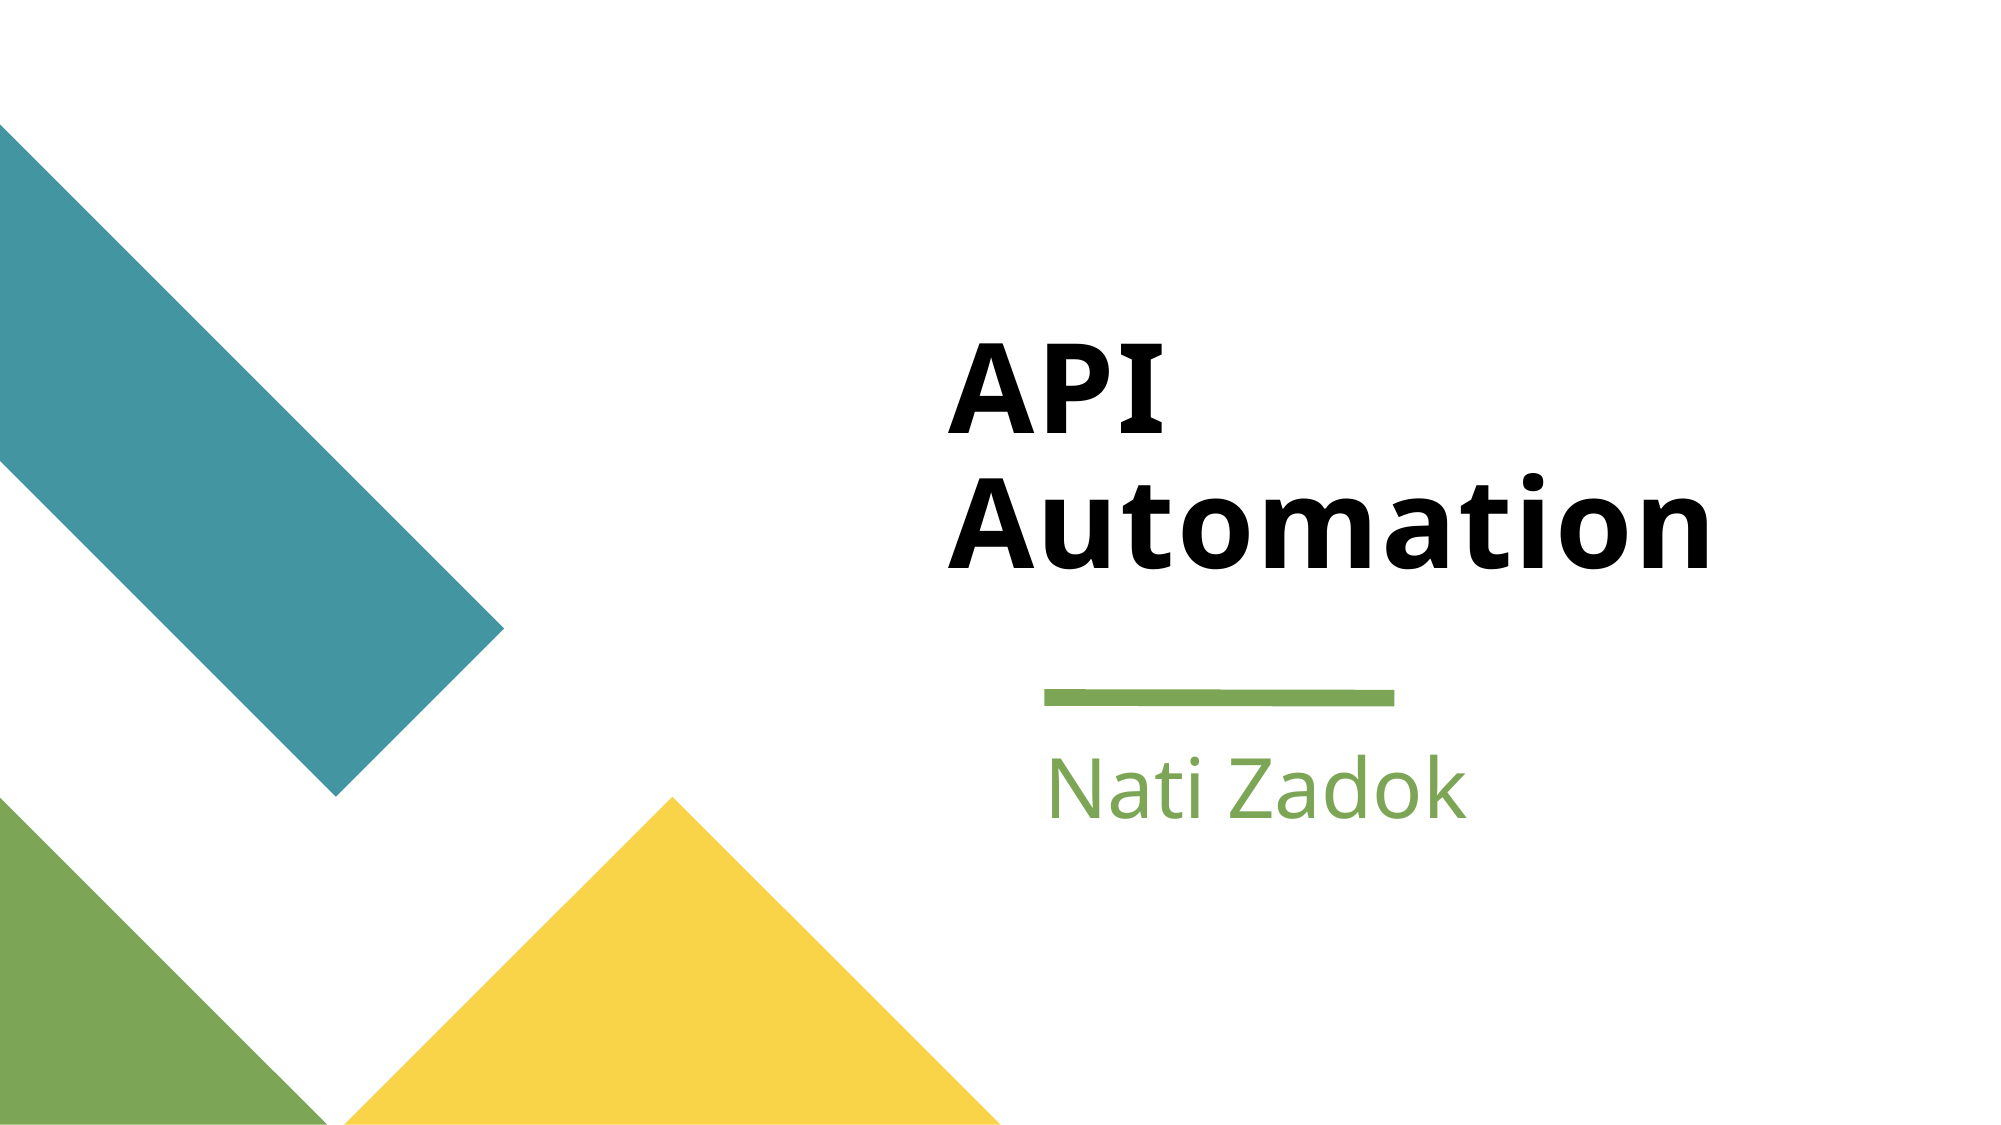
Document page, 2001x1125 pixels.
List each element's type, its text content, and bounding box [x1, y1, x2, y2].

title API Automation [948, 347, 1946, 596]
list Nati Zadok [1044, 746, 1946, 903]
